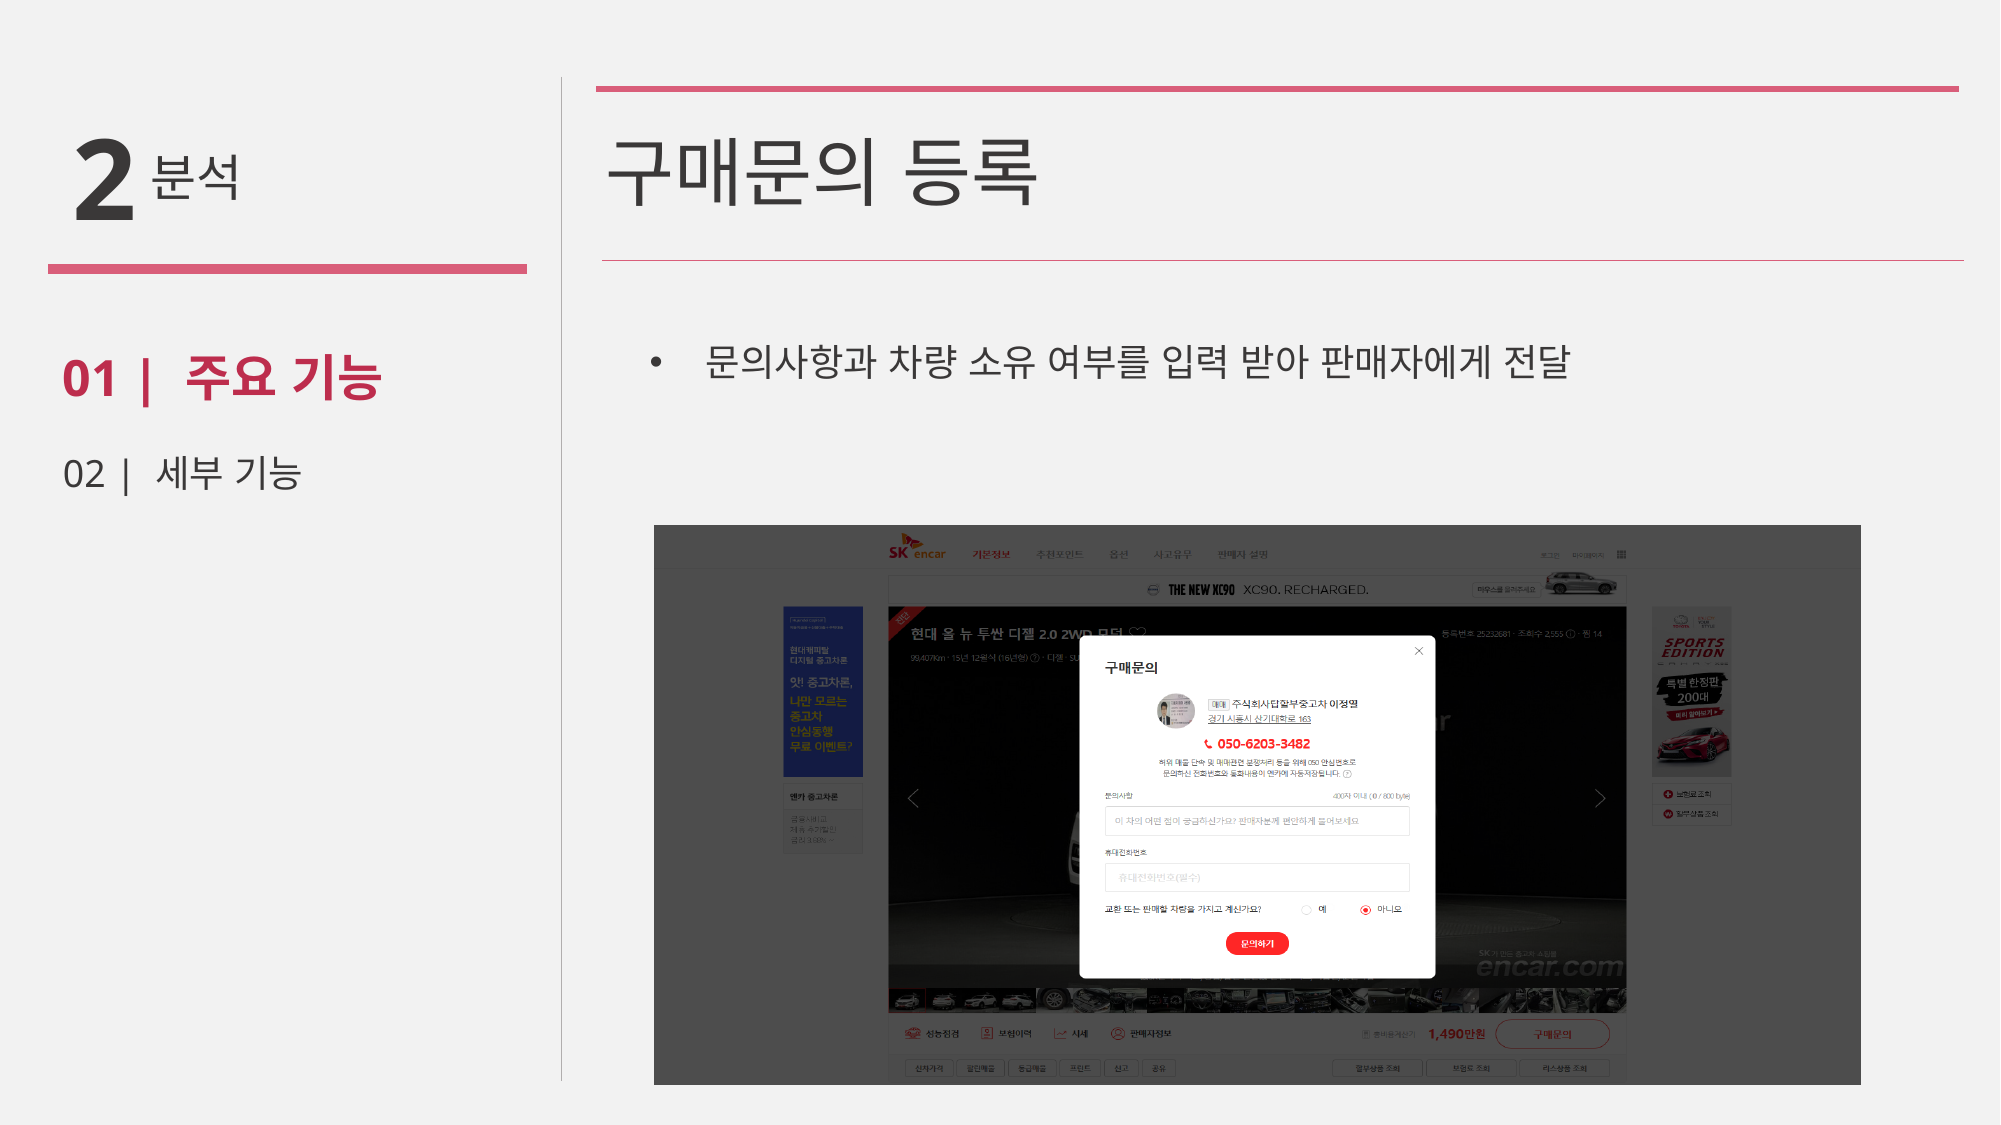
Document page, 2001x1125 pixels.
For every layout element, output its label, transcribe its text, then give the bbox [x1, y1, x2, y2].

title 구매문의 등록 [590, 122, 1959, 231]
list 01 | 주요 기능 02 | 세부 기능 [48, 309, 527, 779]
text_box 문의사항과 차량 소유 여부를 입력 받아 판매자에게 전달 [634, 309, 1588, 392]
text_box 2 [57, 100, 152, 251]
picture [654, 525, 1861, 1085]
text_box 분석 [135, 138, 258, 214]
